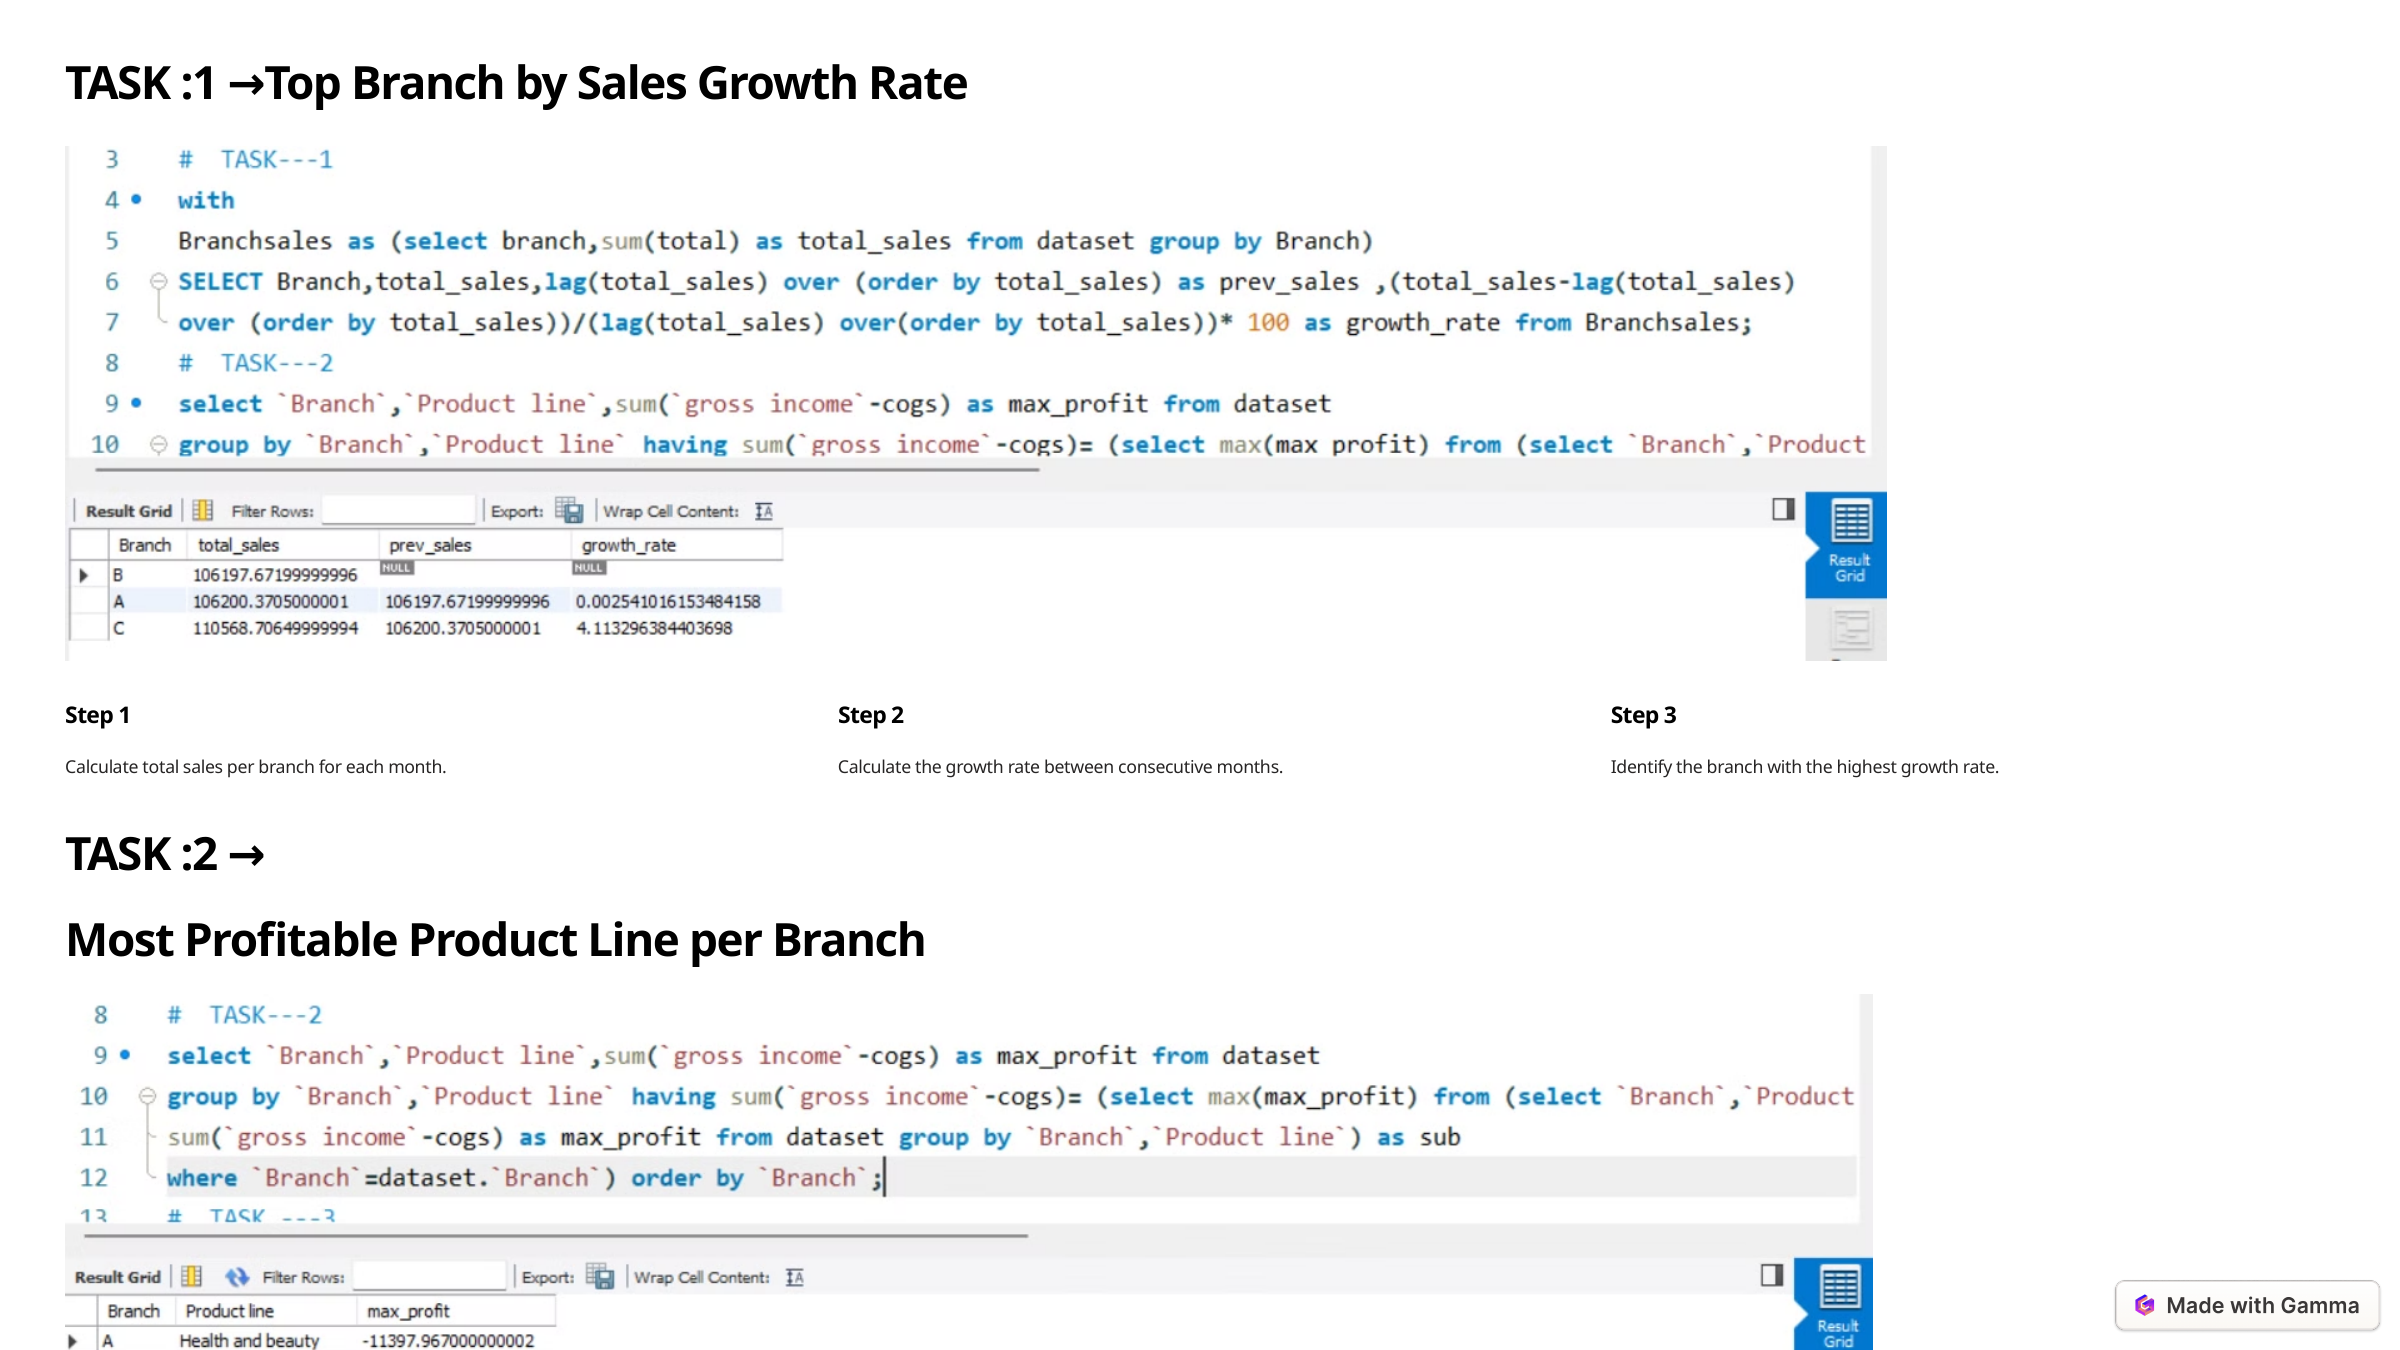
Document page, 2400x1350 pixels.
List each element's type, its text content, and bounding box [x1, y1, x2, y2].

text_box Identify the branch with the highest growth rate. [1610, 747, 2337, 778]
text_box Step 3 [1610, 700, 1844, 730]
text_box Calculate total sales per branch for each month. [65, 747, 792, 778]
text_box Step 2 [838, 700, 1071, 730]
text_box TASK :2 → [65, 822, 532, 881]
text_box TASK :1 →Top Branch by Sales Growth Rate [65, 51, 988, 110]
text_box Calculate the growth rate between consecutive months. [837, 747, 1565, 778]
text_box Most Profitable Product Line per Branch [65, 908, 916, 967]
picture [2106, 1271, 2389, 1339]
picture [65, 994, 1873, 1350]
text_box Step 1 [65, 700, 299, 730]
picture [65, 146, 1887, 661]
